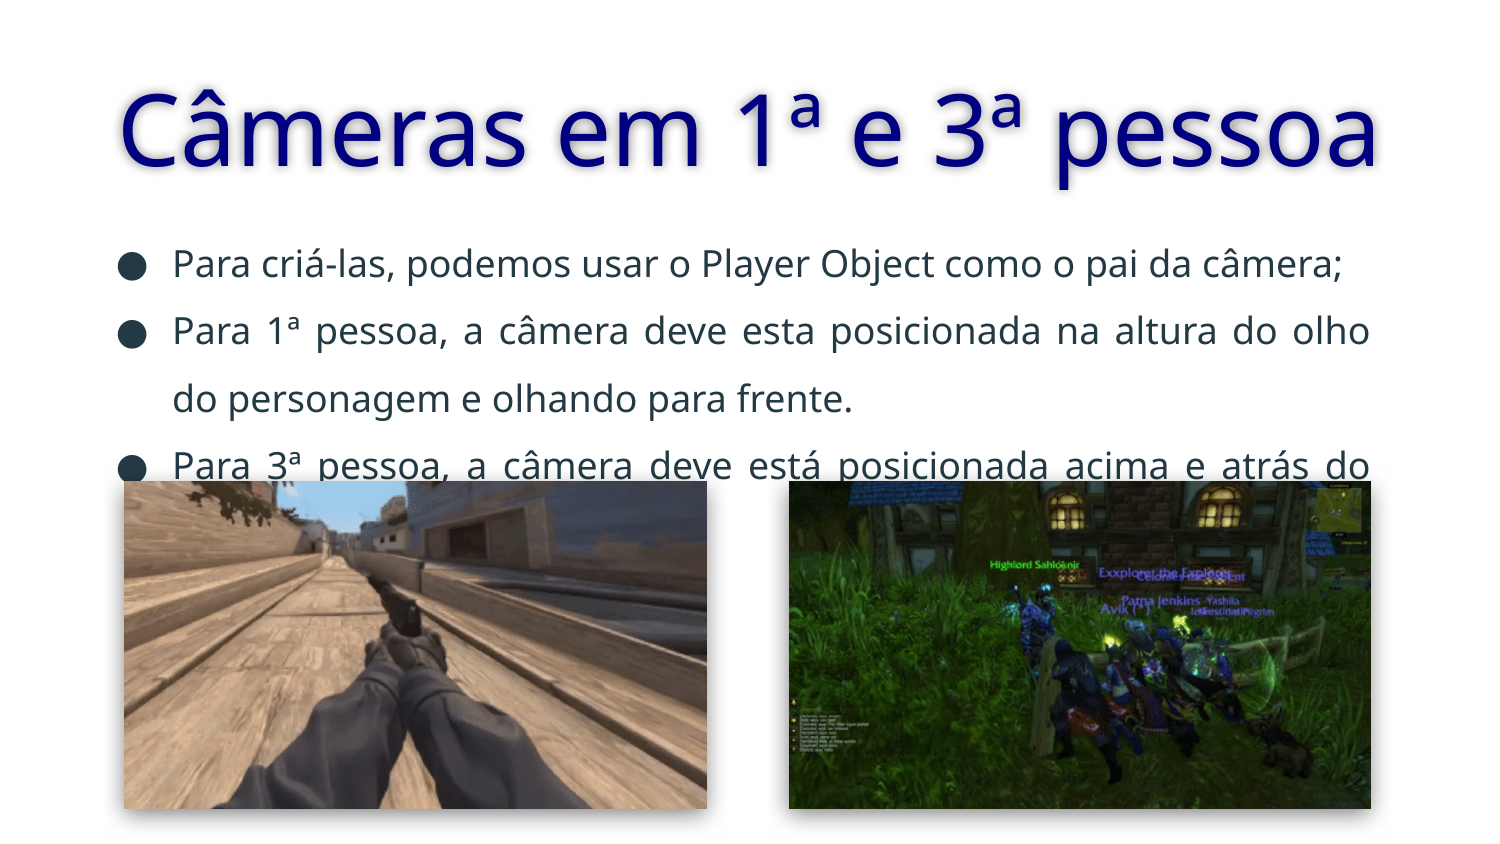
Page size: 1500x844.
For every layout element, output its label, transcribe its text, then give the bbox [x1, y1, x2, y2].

picture [788, 481, 1371, 810]
list Para criá-las, podemos usar o Player Object como o pai da câmera; Para 1ª pessoa, a câmera deve esta posicionada na altura do olho do personagem e olhando para frente. Para 3ª pessoa, a câmera deve está posicionada acima e atrás do personagem. [82, 212, 1387, 823]
picture [124, 481, 707, 810]
title Câmeras em 1ª e 3ª pessoa [41, 51, 1459, 203]
